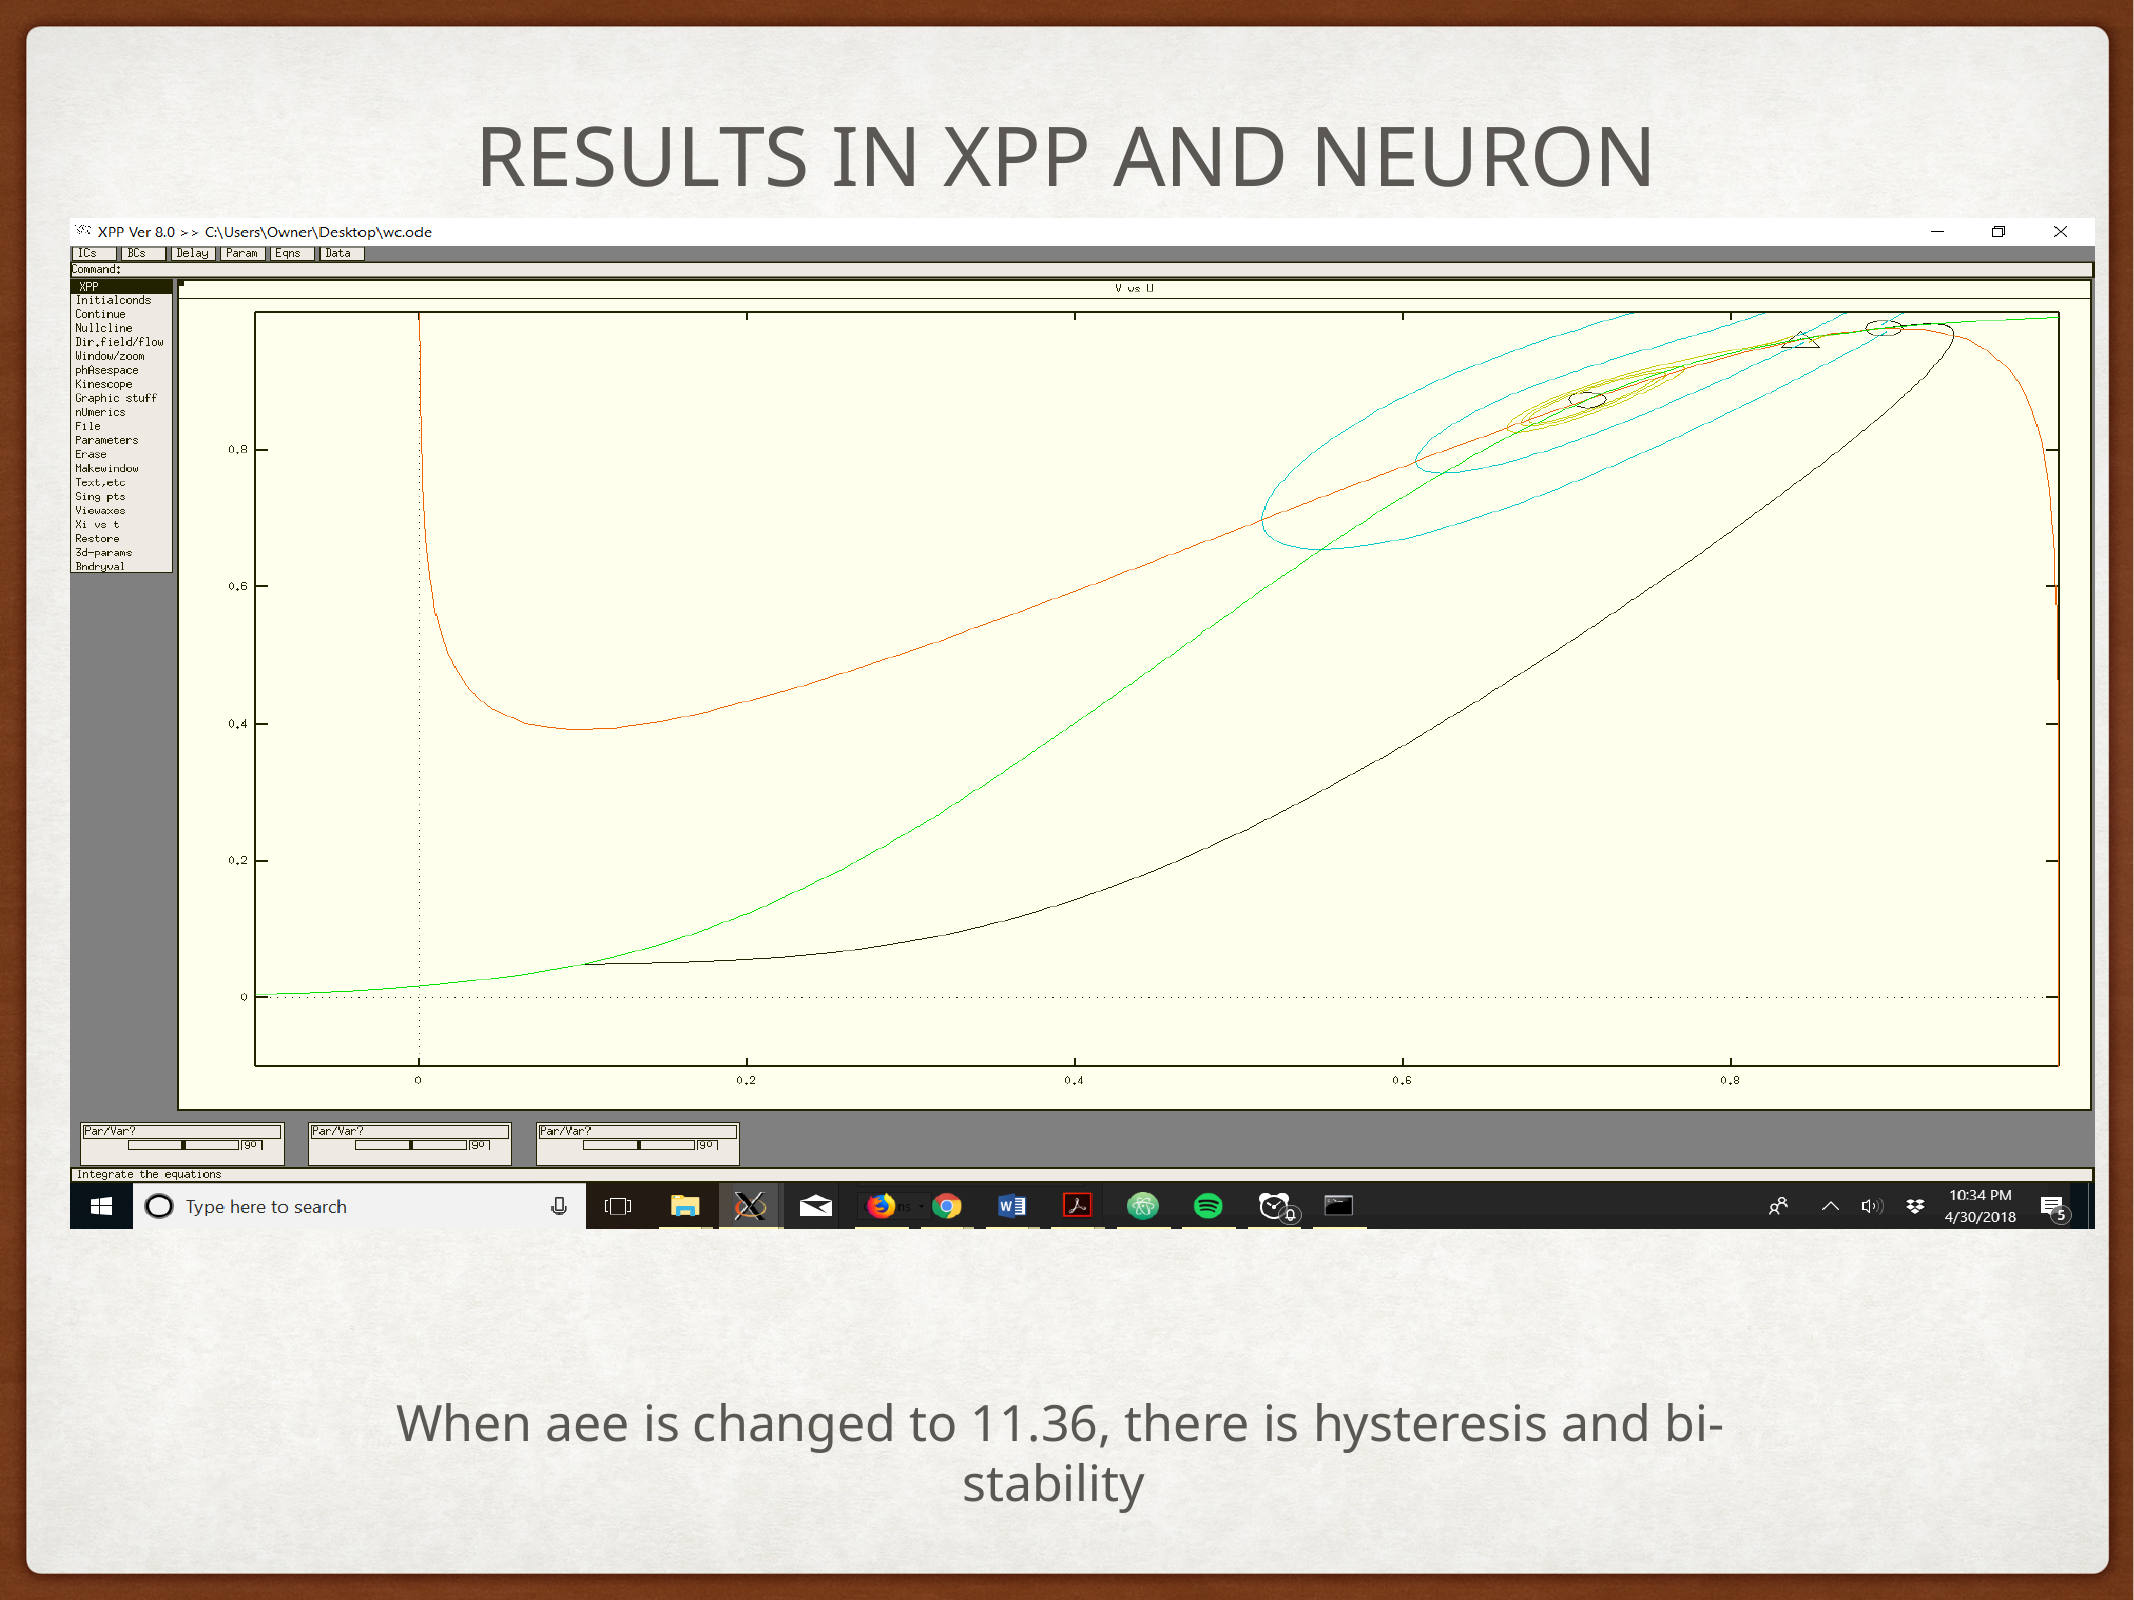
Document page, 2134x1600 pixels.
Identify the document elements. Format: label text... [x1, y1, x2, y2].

title Results in XPP And neuron [109, 95, 2024, 218]
text_box When aee is changed to 11.36, there is hysteresis and bi-stability [329, 1383, 1792, 1520]
picture [0, 0, 2134, 1600]
